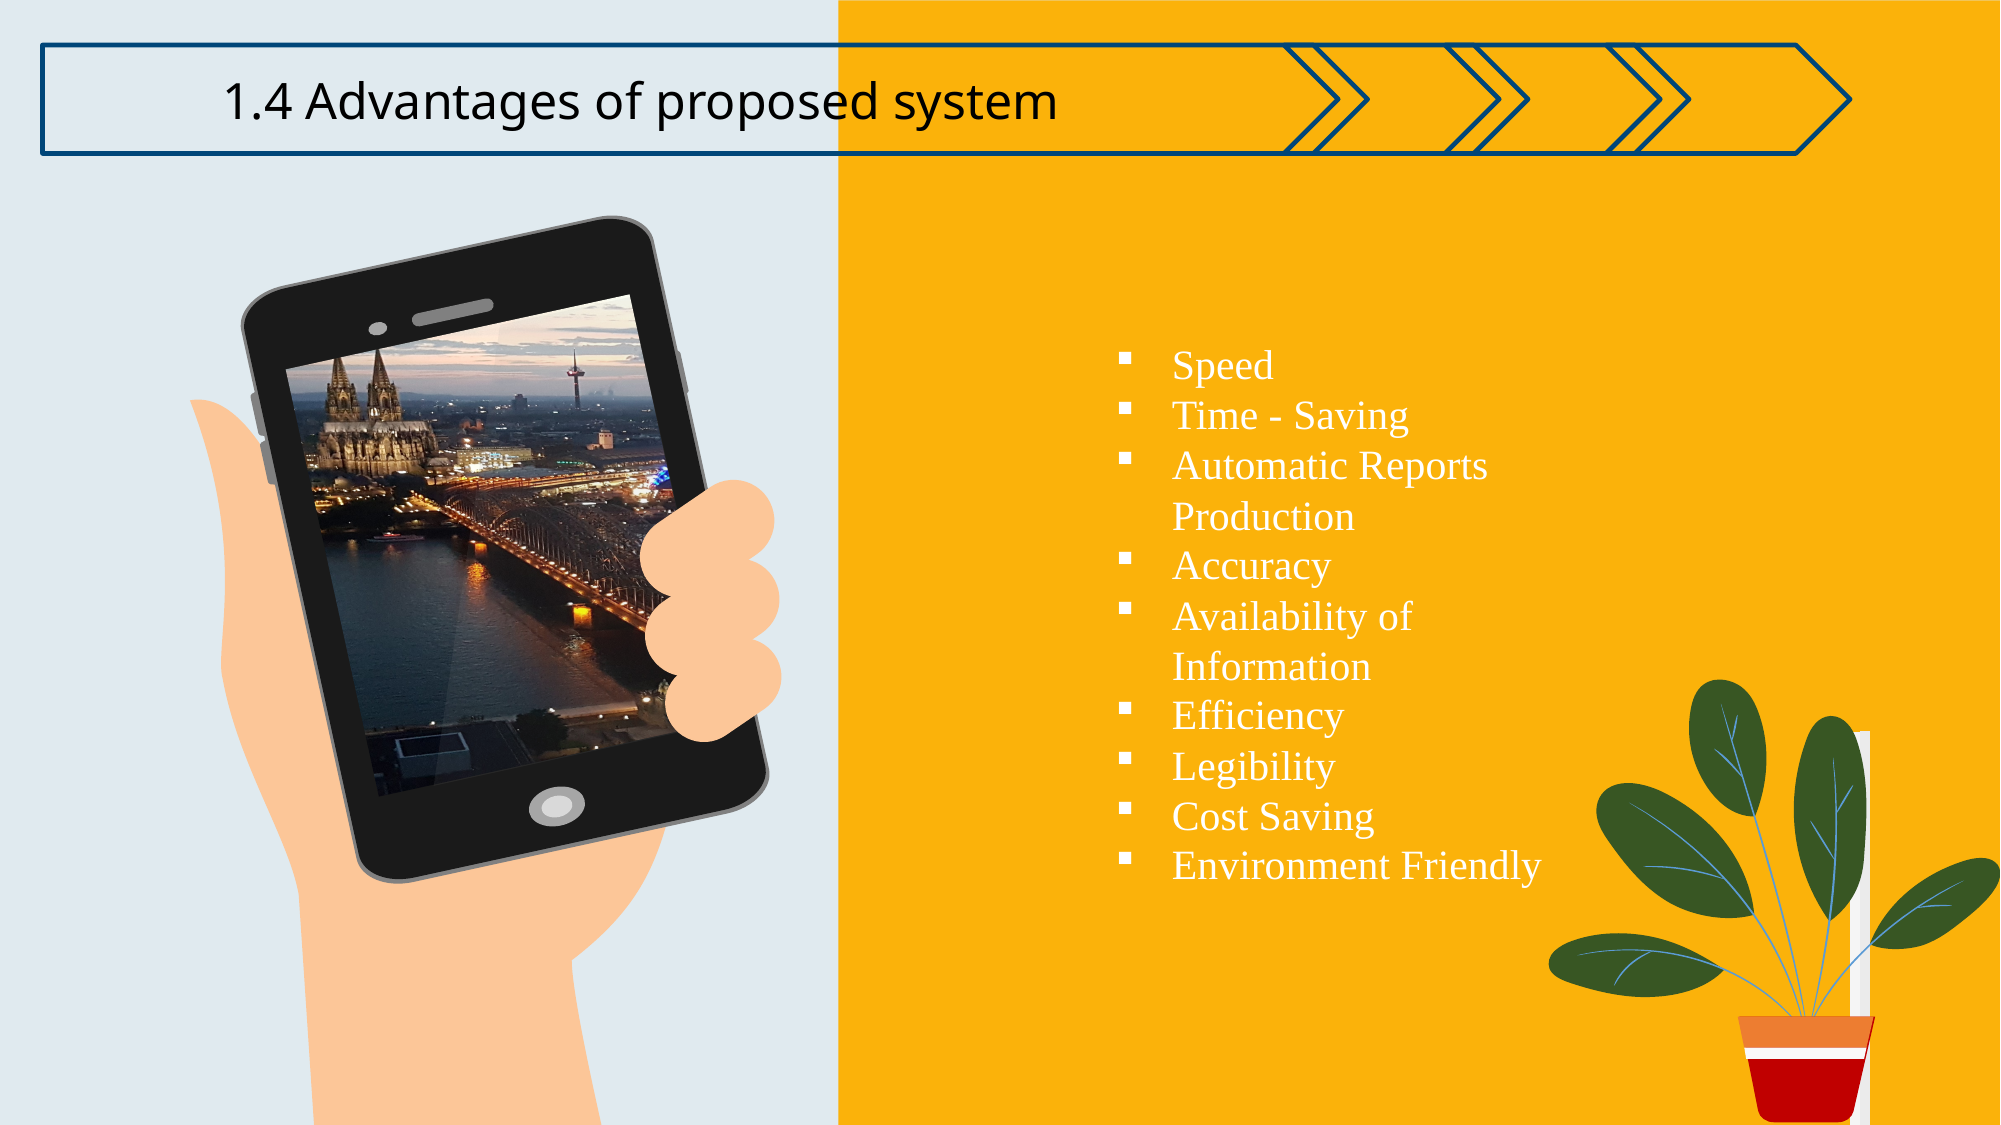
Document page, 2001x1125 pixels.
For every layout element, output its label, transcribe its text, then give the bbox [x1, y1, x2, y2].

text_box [1547, 679, 2000, 1125]
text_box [24, 239, 922, 1125]
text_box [42, 44, 1851, 154]
text_box [837, 0, 2000, 1125]
text_box Speed Time - Saving Automatic Reports Production Accuracy Availability of Information Efficiency Legibility Cost Saving Environment Friendly [1100, 330, 1597, 896]
